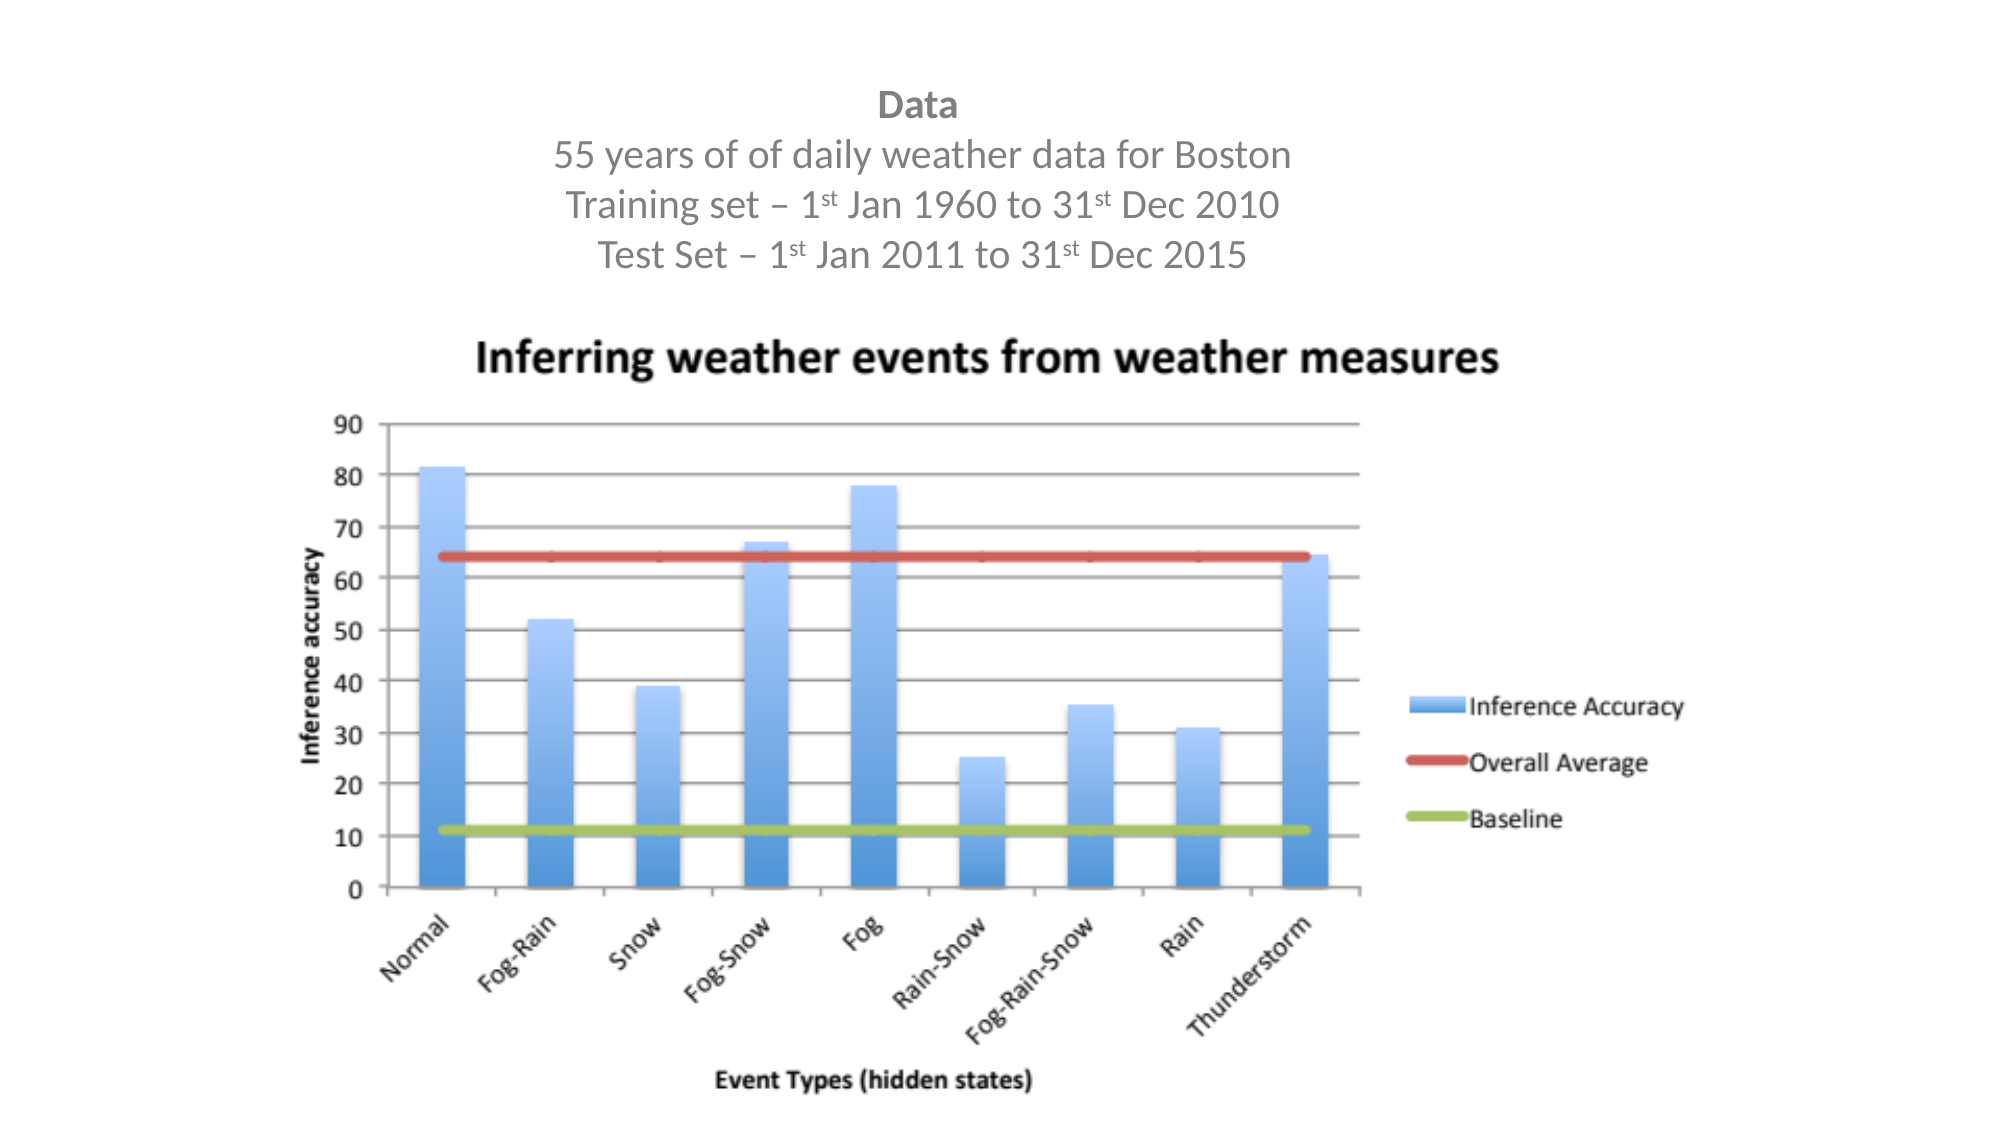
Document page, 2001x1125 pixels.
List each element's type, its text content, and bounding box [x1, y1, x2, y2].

text_box Data 55 years of of daily weather data for Boston Training set – 1st Jan 1960 to 31st Dec 2010 Test Set – 1st Jan 2011 to 31st Dec 2015 [538, 69, 1308, 285]
picture [275, 314, 1693, 1114]
